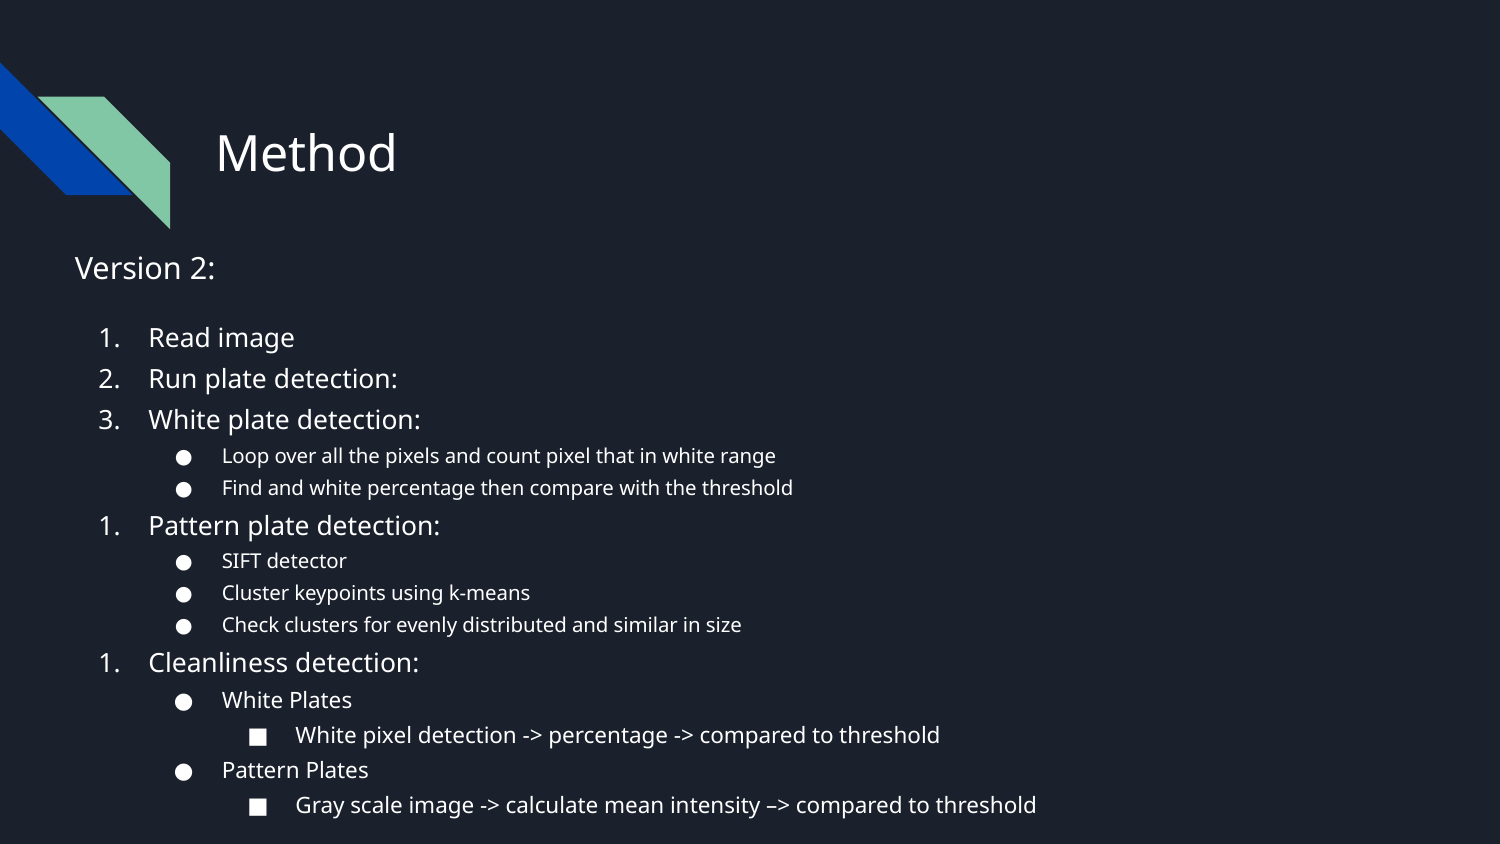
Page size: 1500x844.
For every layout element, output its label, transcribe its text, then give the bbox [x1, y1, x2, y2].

title Method [200, 102, 1355, 253]
list Version 2: Read image Run plate detection: White plate detection: Loop over all the pixels and count pixel that in white range Find and white percentage then compare with the threshold Pattern plate detection: SIFT detector Cluster keypoints using k-means Check clusters for evenly distributed and similar in size Cleanliness detection: White Plates White pixel detection -> percentage -> compared to threshold Pattern Plates Gray scale image -> calculate mean intensity –> compared to threshold [59, 226, 1303, 838]
